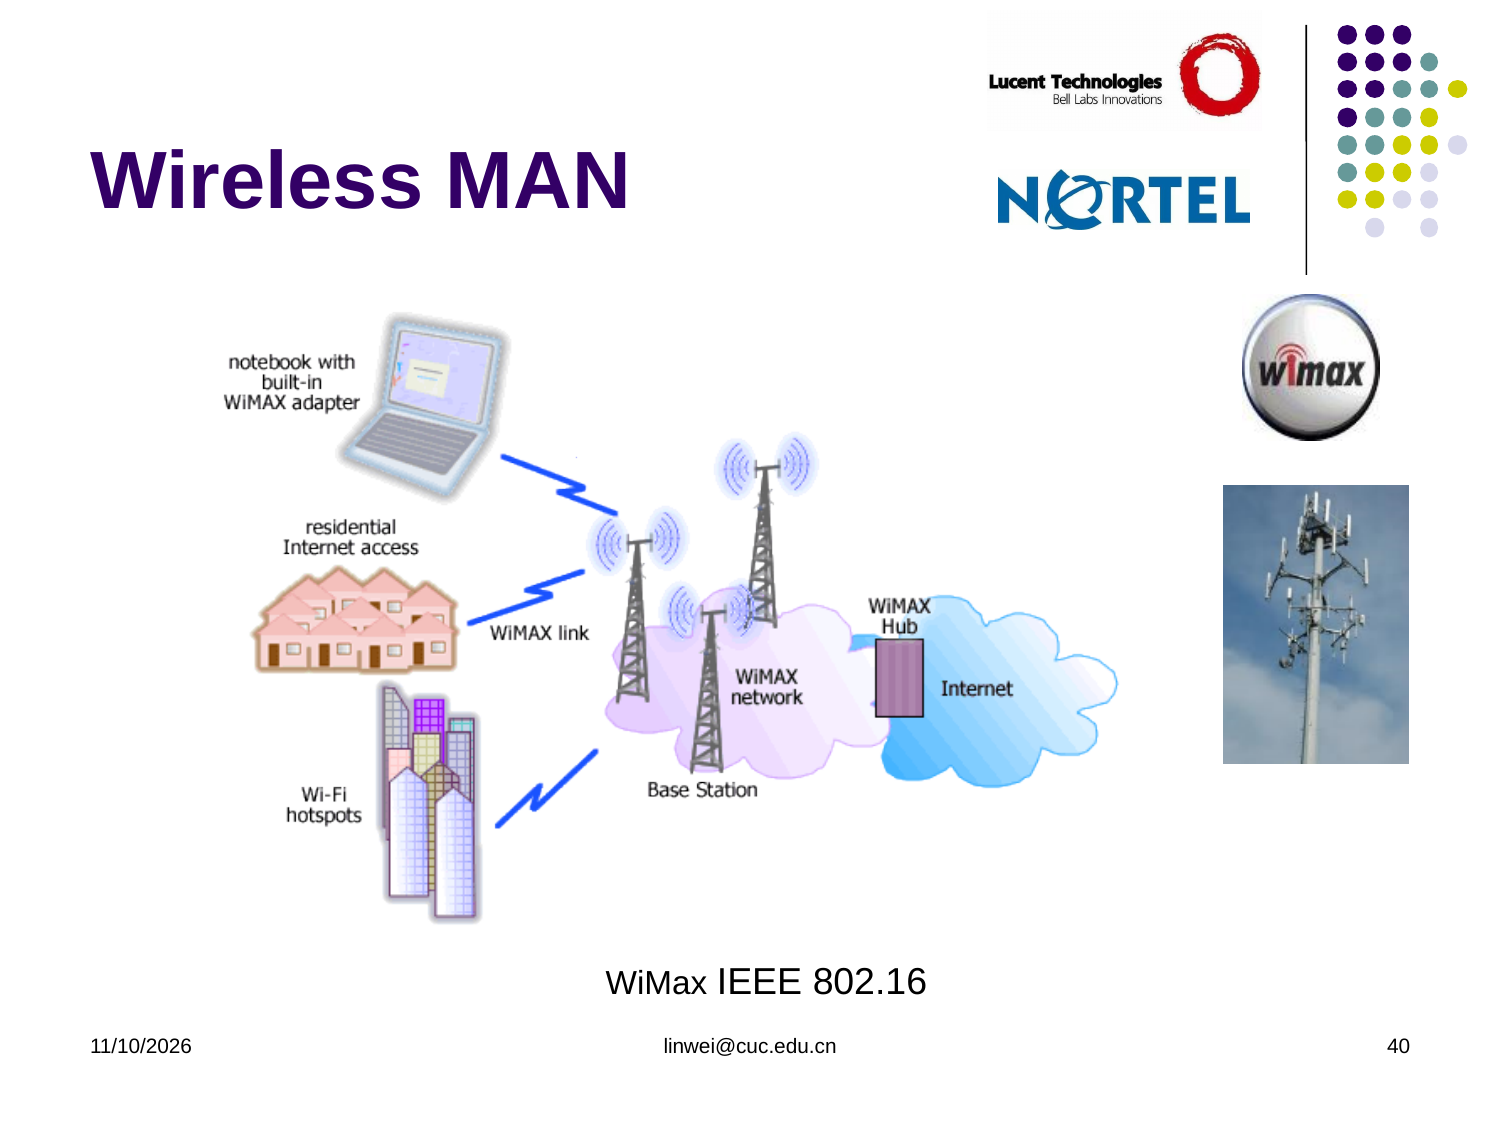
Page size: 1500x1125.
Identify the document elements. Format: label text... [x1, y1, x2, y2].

picture [998, 168, 1251, 230]
picture [1223, 485, 1409, 764]
footer linwei@cuc.edu.cn [512, 1024, 988, 1101]
slide_number 40 [1074, 1024, 1426, 1101]
picture [1242, 294, 1381, 441]
picture [987, 10, 1263, 131]
picture [167, 302, 1143, 943]
title Wireless MAN [75, 20, 1313, 233]
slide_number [74, 1024, 426, 1101]
text_box WiMax IEEE 802.16 [590, 949, 942, 1010]
